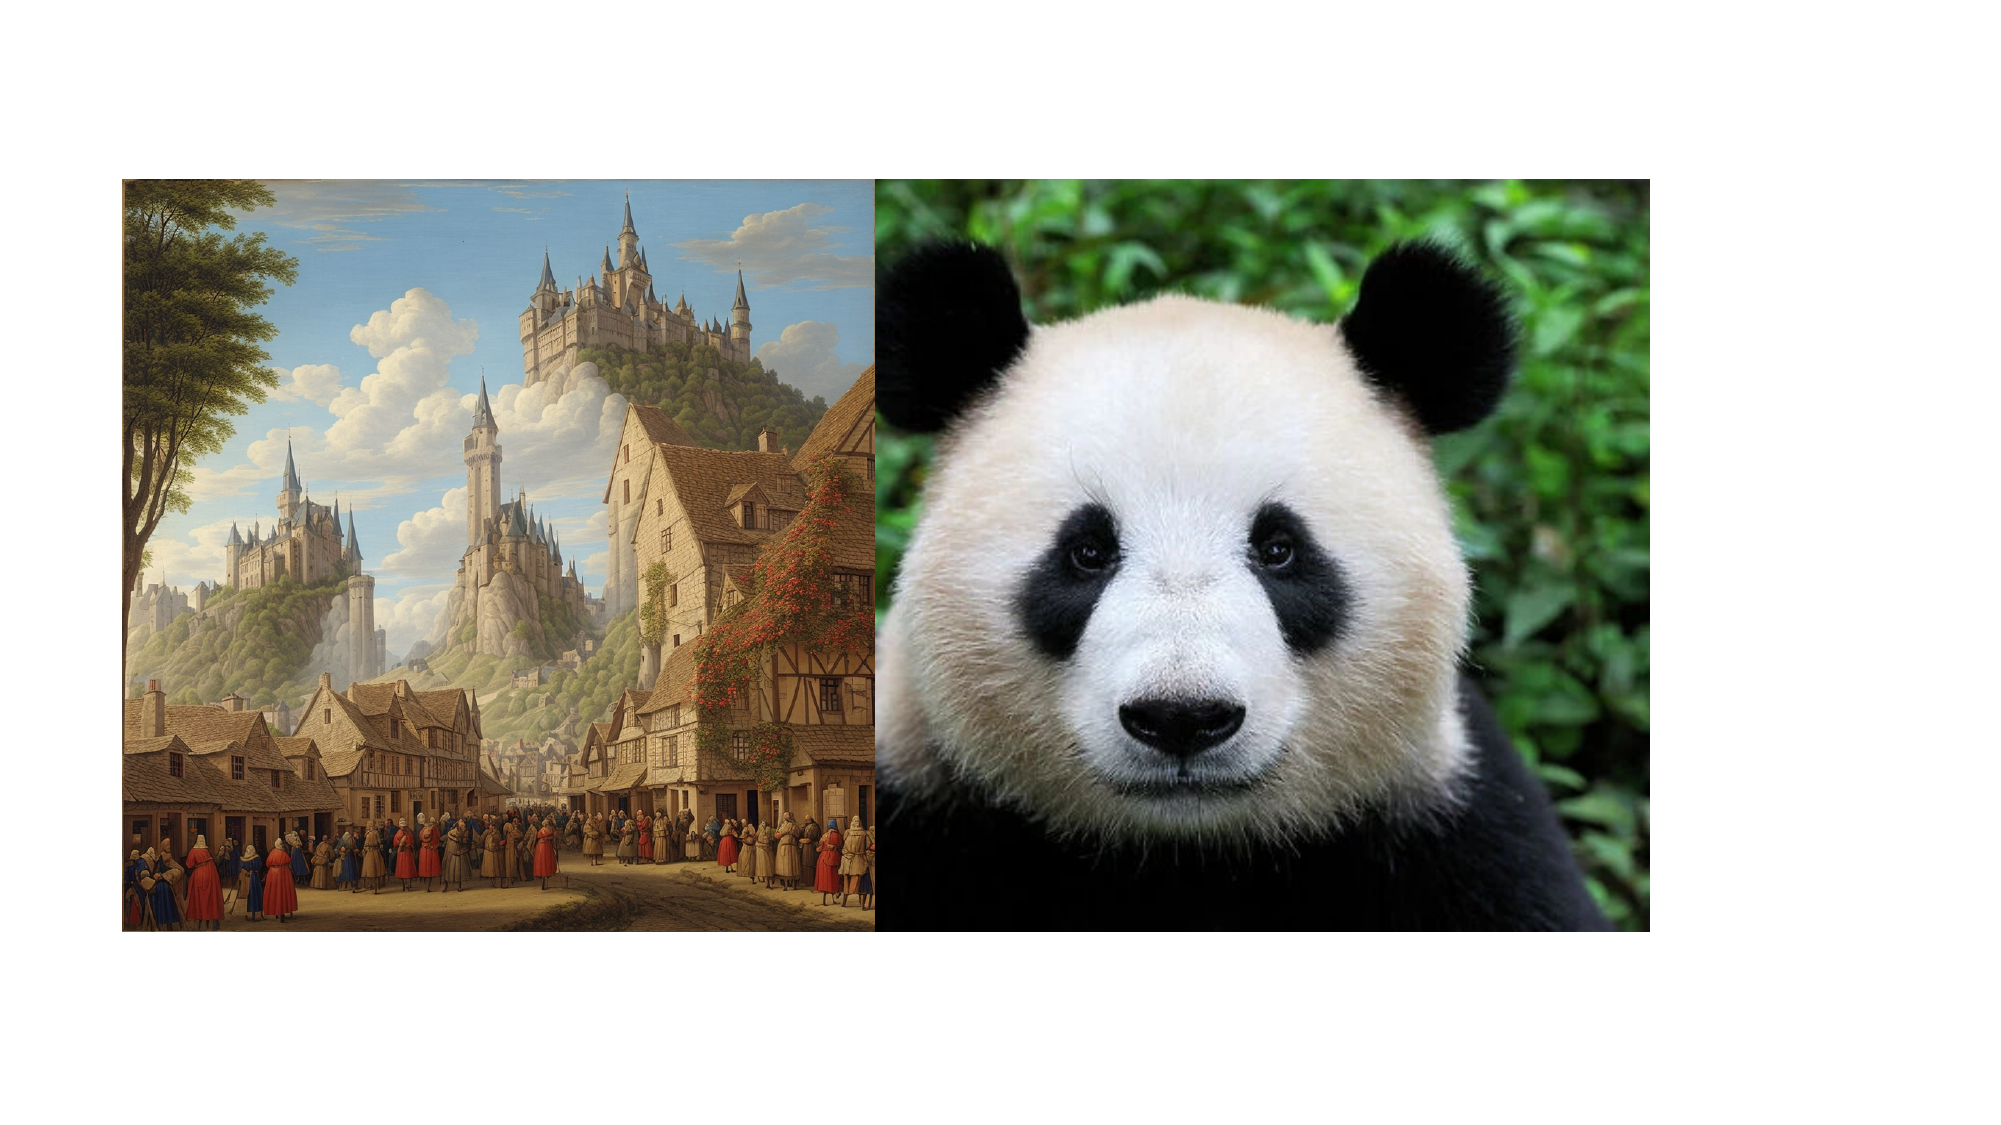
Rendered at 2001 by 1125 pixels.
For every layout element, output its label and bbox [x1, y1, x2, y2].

text_box [121, 179, 1651, 933]
